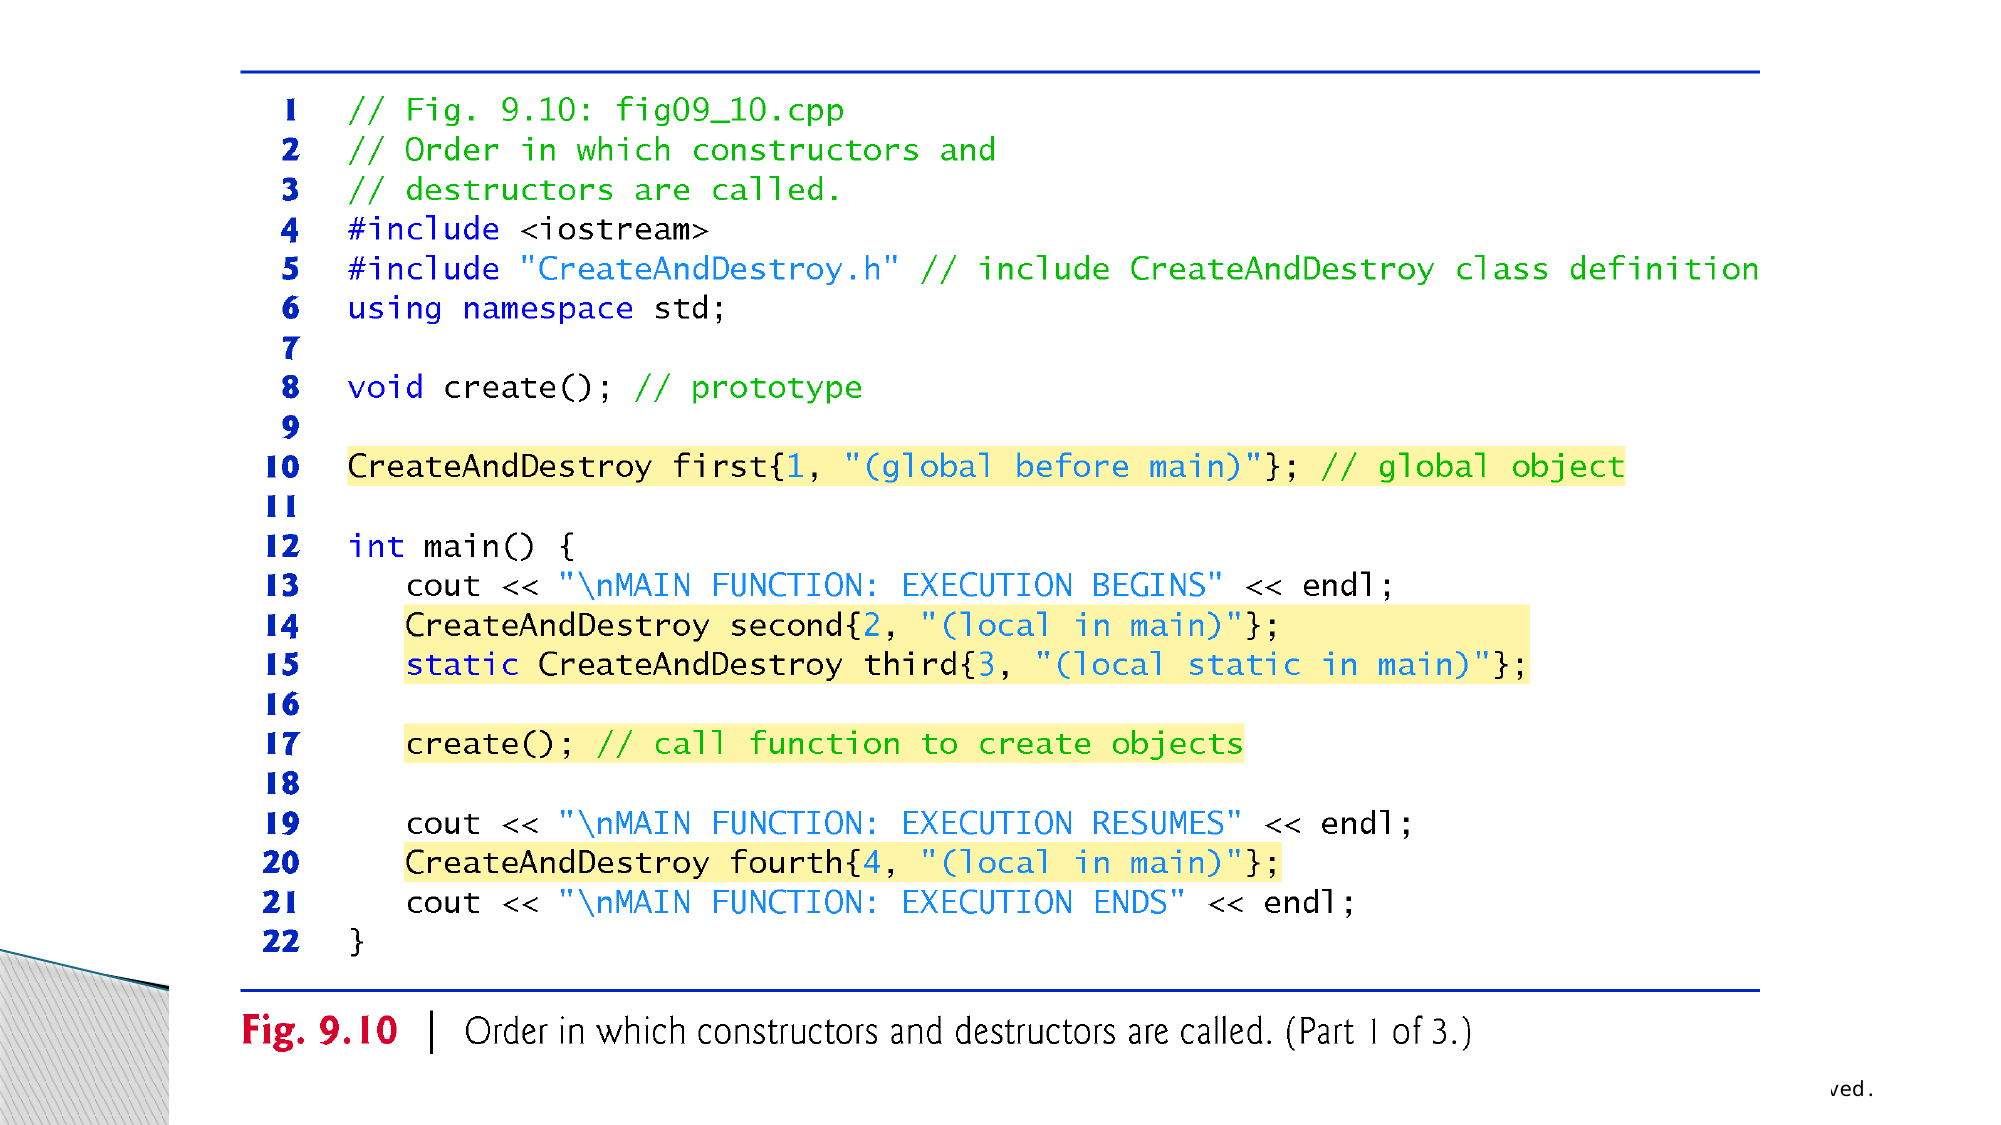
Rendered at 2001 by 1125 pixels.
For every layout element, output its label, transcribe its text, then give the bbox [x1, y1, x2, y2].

footer ©1992-2017 by Pearson Education, Inc. All Rights Reserved. [1836, 1051, 1892, 1112]
picture [168, 0, 1832, 1125]
